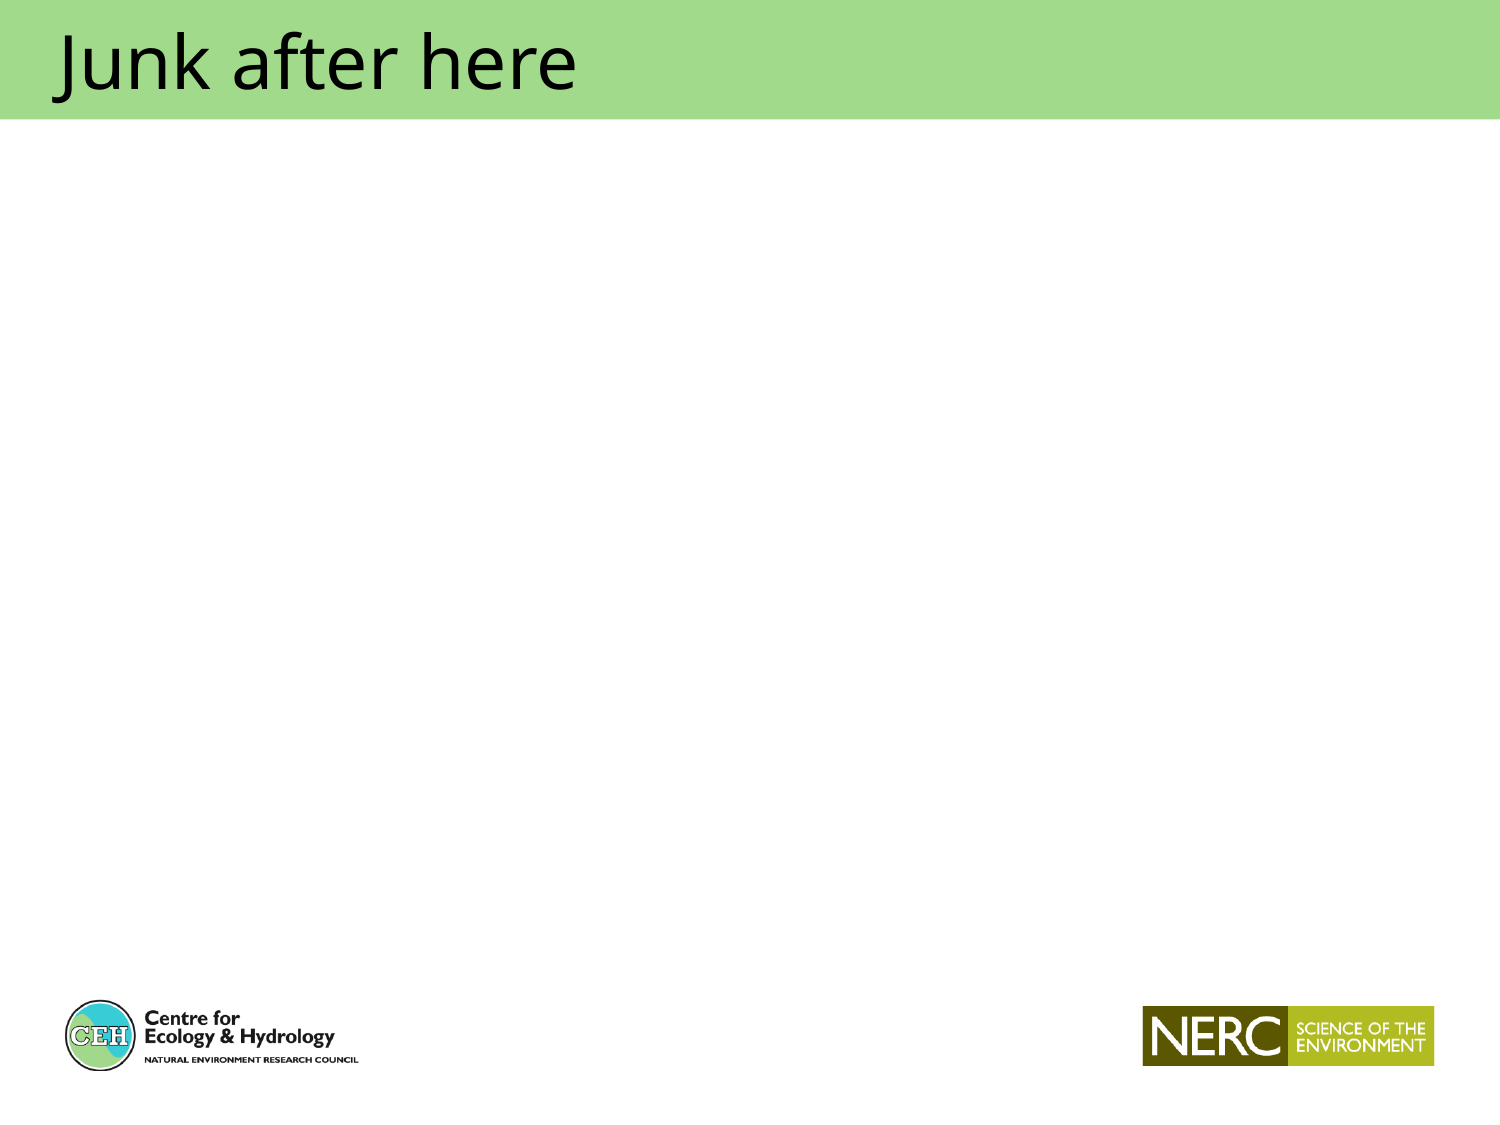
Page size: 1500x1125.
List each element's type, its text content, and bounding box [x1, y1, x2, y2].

picture [1139, 1003, 1436, 1068]
list Junk after here [0, 0, 1500, 120]
picture [63, 998, 359, 1071]
